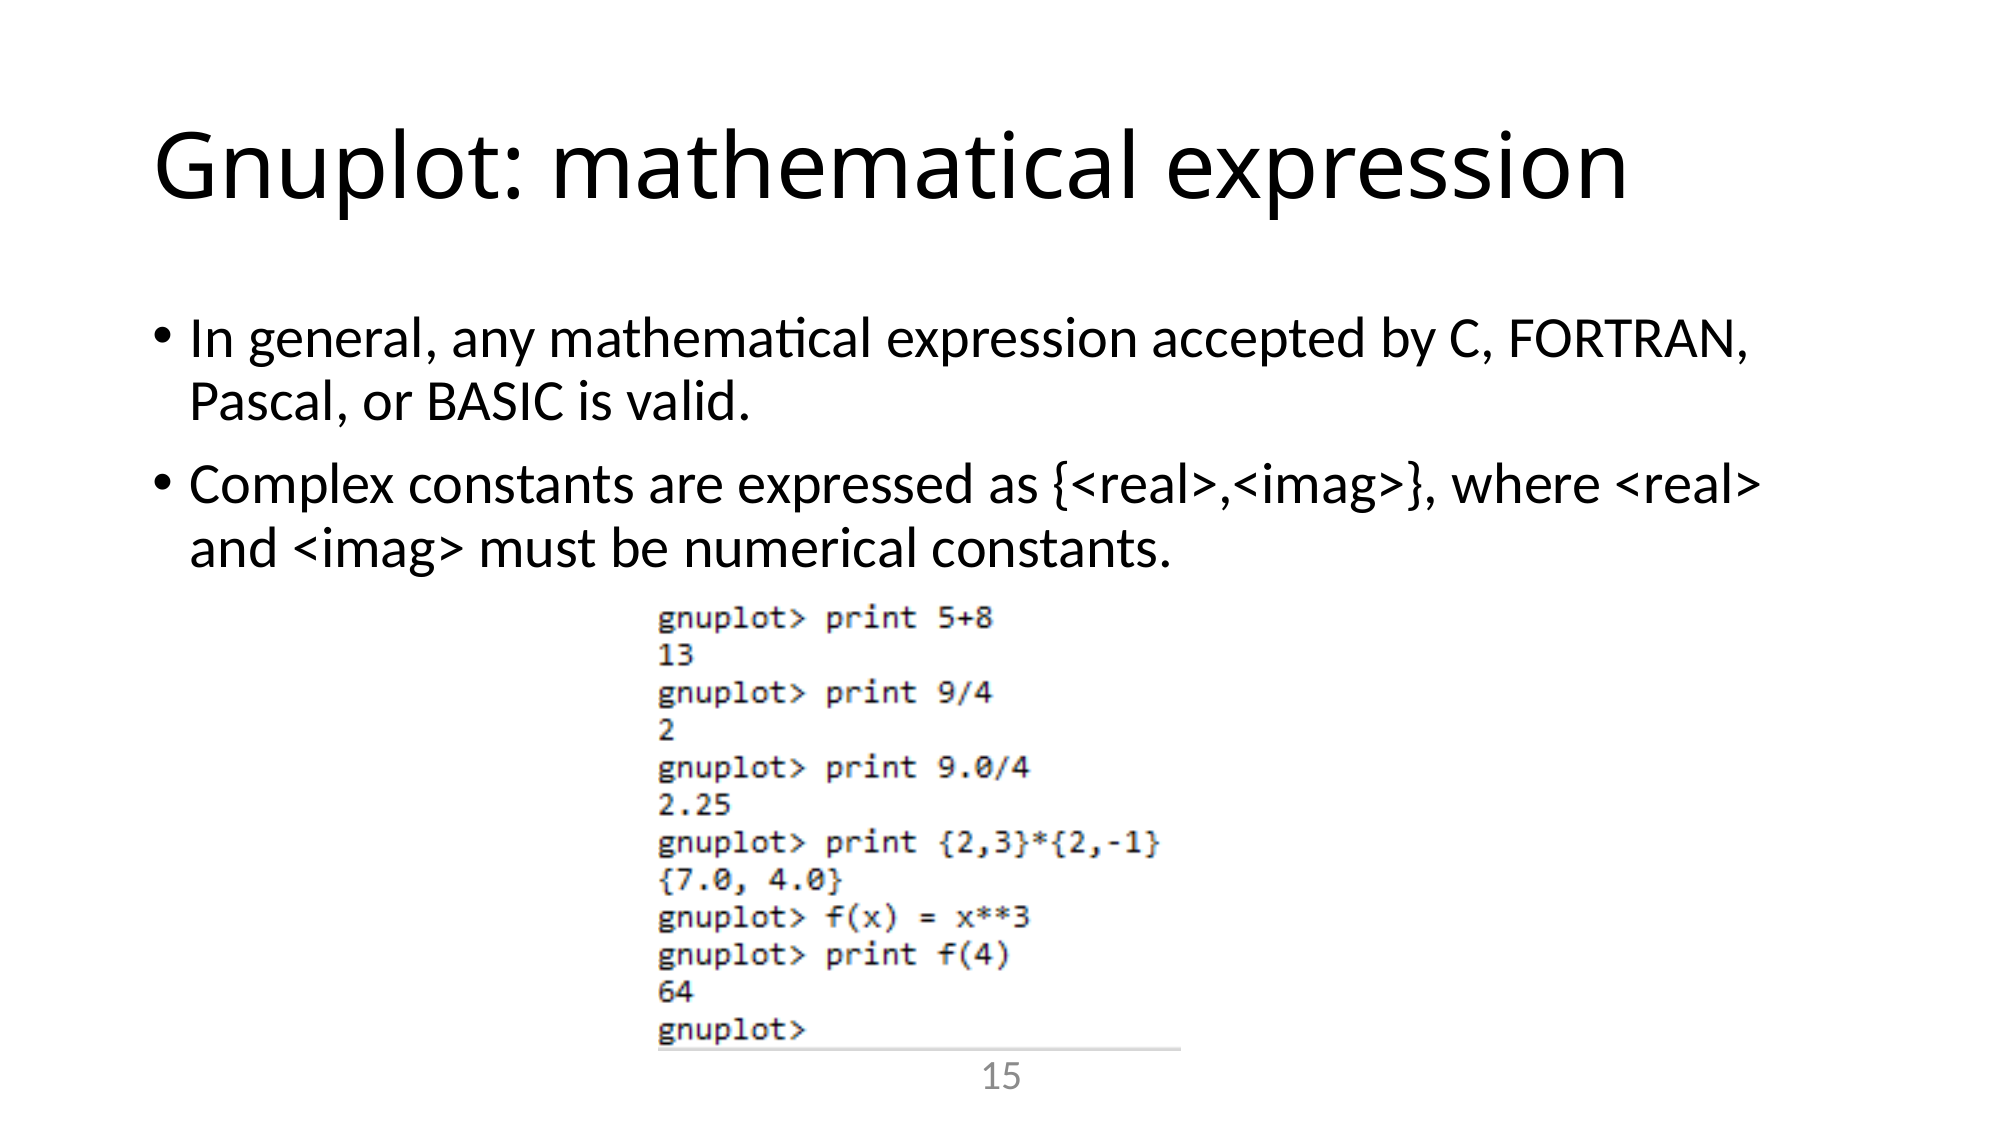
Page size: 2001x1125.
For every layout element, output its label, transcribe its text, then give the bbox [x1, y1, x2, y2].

slide_number 15 [587, 1042, 1038, 1103]
picture [658, 602, 1181, 1051]
title Gnuplot: mathematical expression [137, 59, 1863, 278]
list In general, any mathematical expression accepted by C, FORTRAN, Pascal, or BASIC is valid. Complex constants are expressed as {<real>,<imag>}, where <real> and <imag> must be numerical constants. [137, 299, 1863, 1014]
